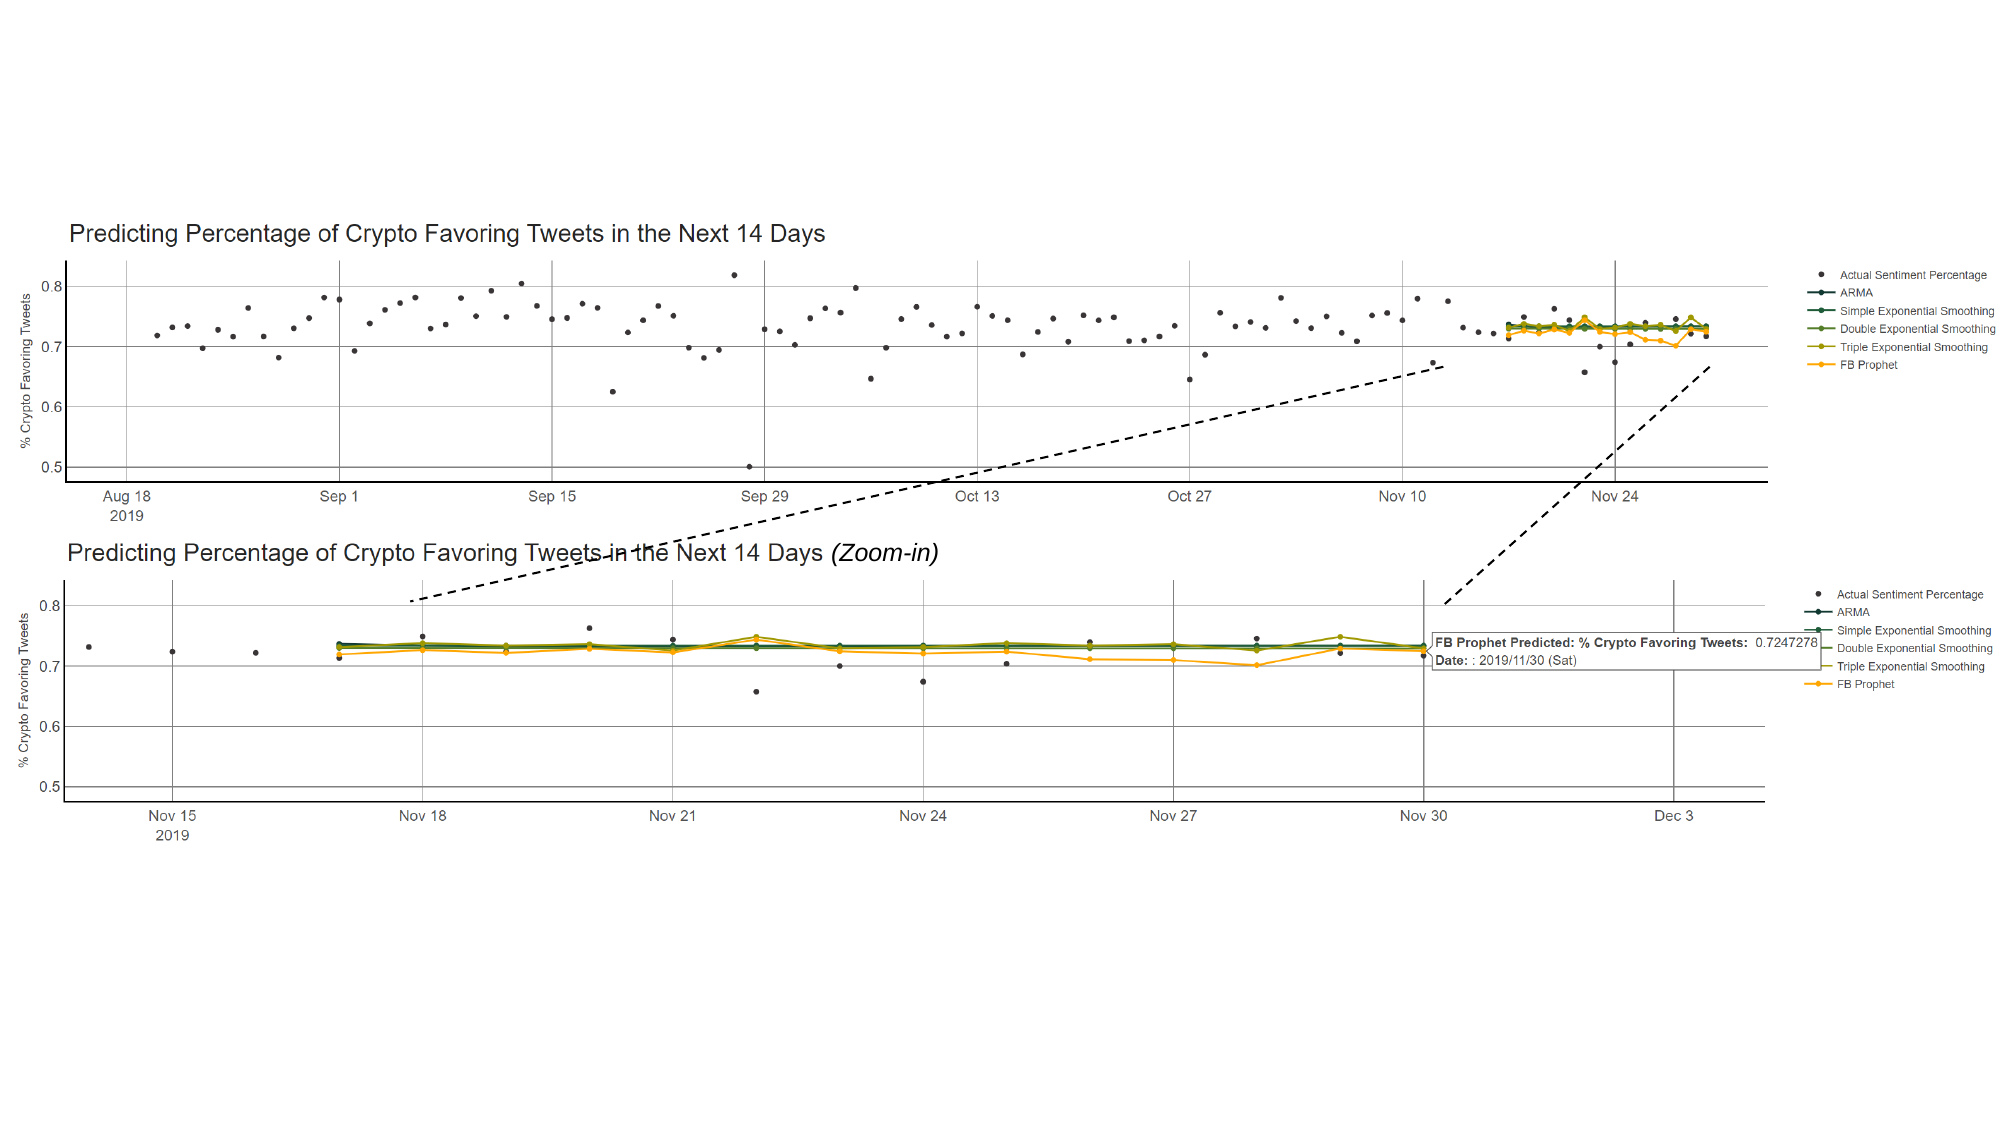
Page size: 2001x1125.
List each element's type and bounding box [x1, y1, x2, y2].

text_box [0, 206, 2000, 844]
